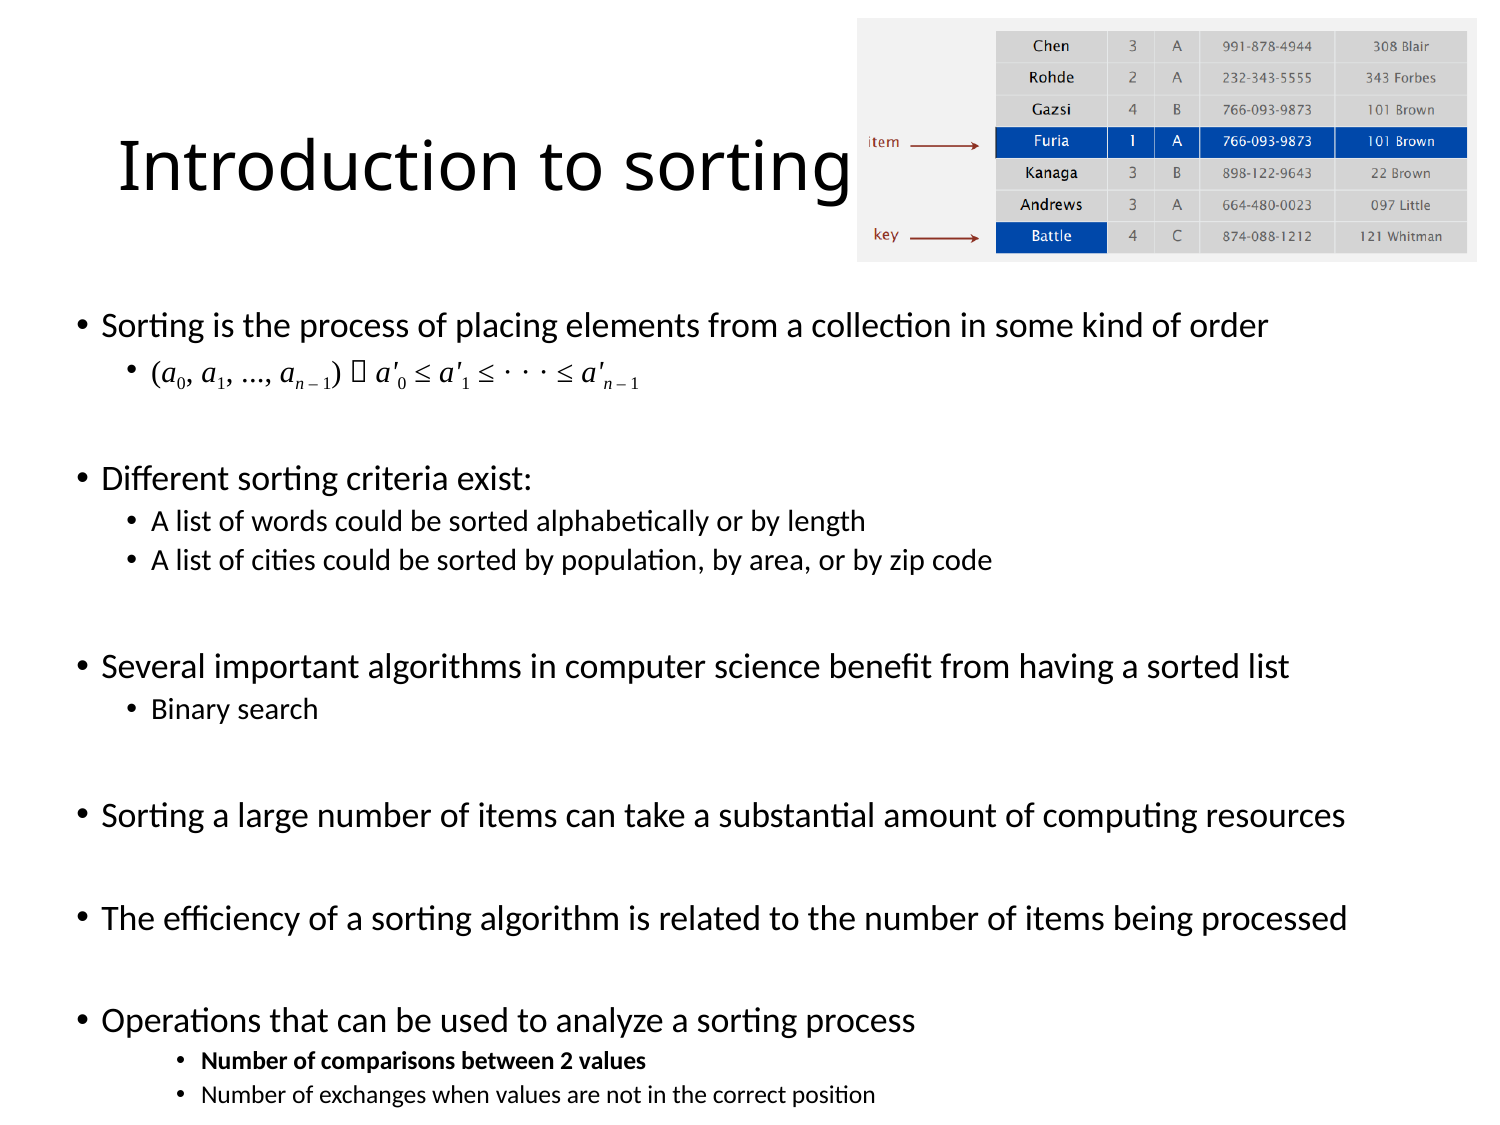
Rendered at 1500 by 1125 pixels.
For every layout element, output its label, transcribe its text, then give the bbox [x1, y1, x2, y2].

picture [857, 18, 1477, 262]
title Introduction to sorting [103, 59, 1397, 278]
list Sorting is the process of placing elements from a collection in some kind of order (a0, a1, ..., an – 1)  a'0 ≤ a'1 ≤ · · · ≤ a'n – 1 Different sorting criteria exist: A list of words could be sorted alphabetically or by length A list of cities could be sorted by population, by area, or by zip code Several important algorithms in computer science benefit from having a sorted list Binary search Sorting a large number of items can take a substantial amount of computing resources The efficiency of a sorting algorithm is related to the number of items being processed Operations that can be used to analyze a sorting process Number of comparisons between 2 values Number of exchanges when values are not in the correct position [61, 299, 1463, 1125]
